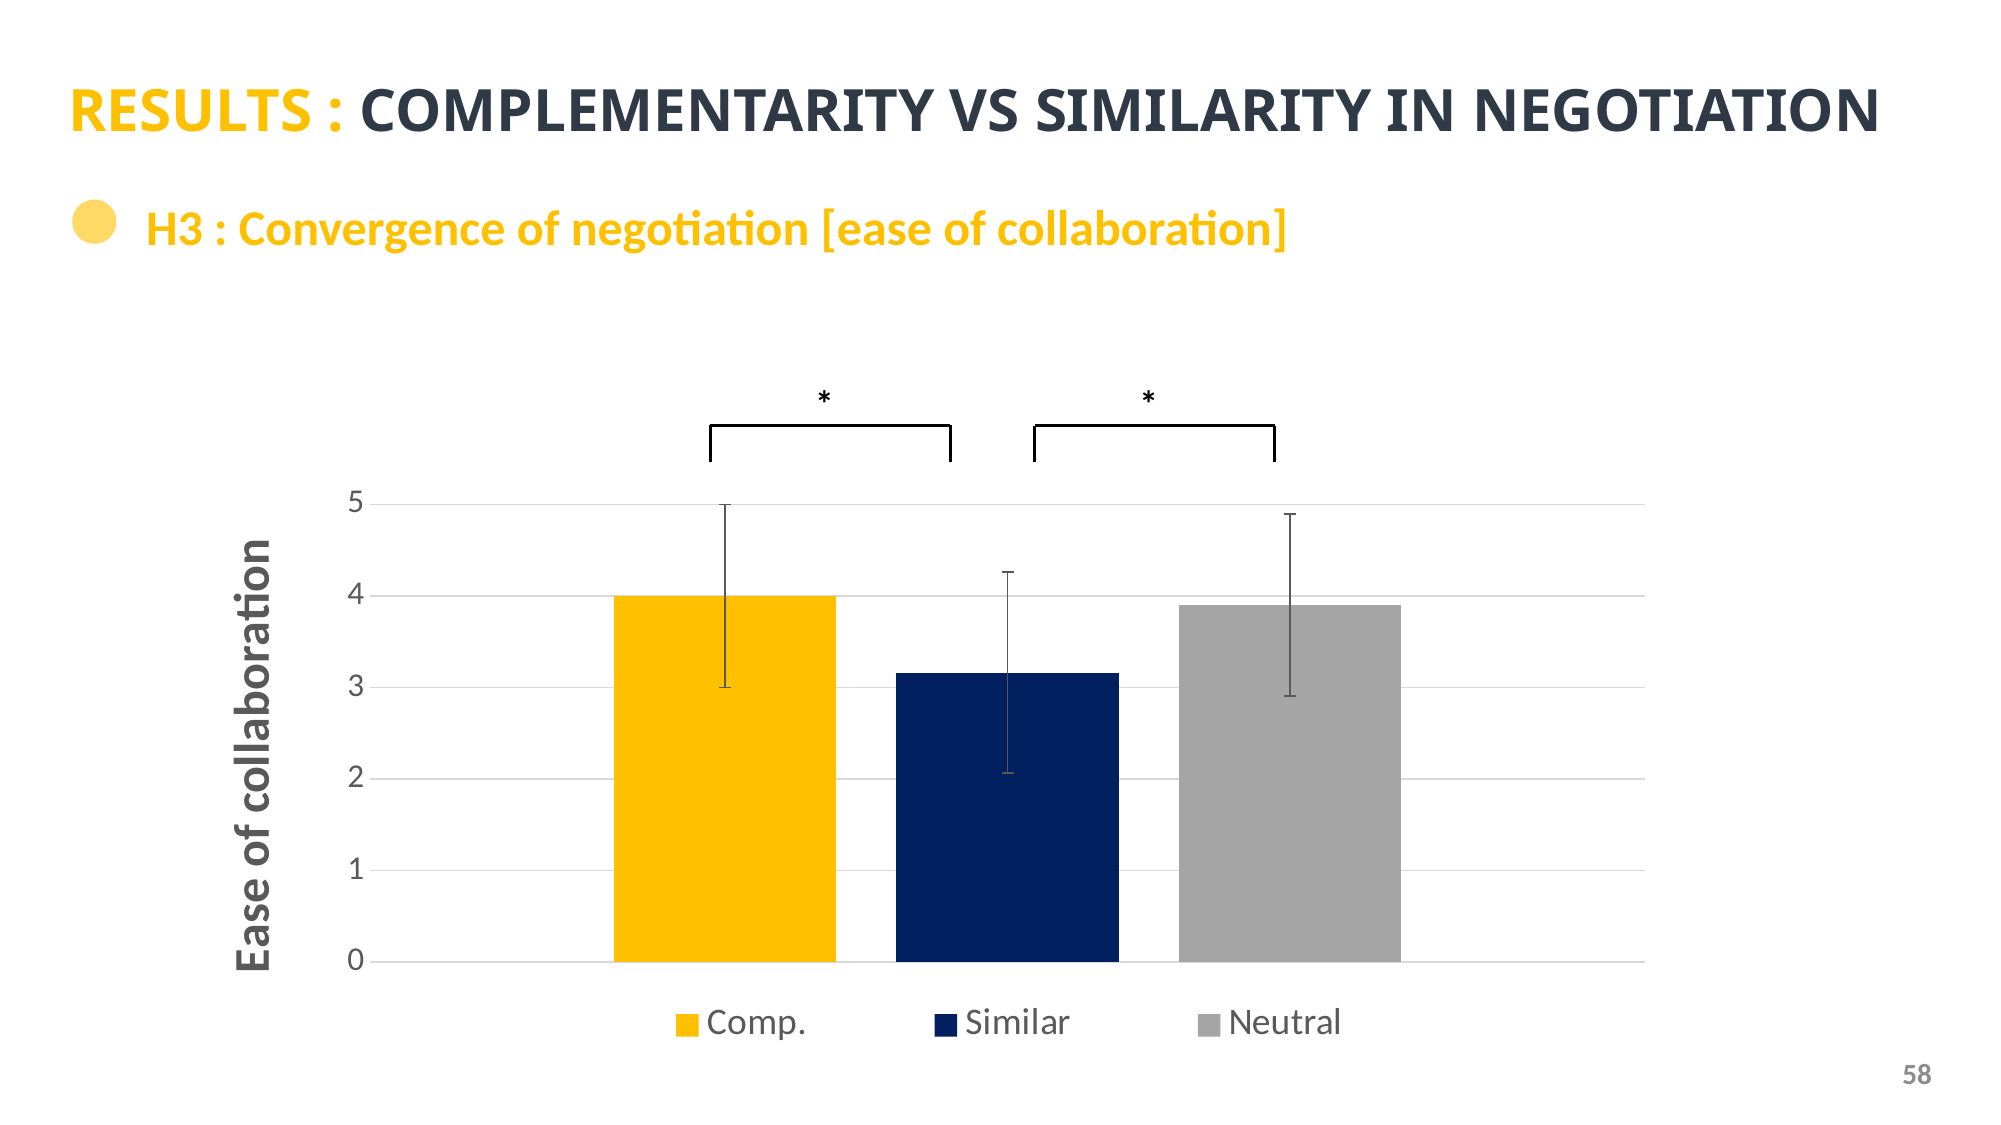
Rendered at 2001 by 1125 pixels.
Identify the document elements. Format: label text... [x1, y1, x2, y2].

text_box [1034, 372, 1275, 462]
text_box H3 : Convergence of negotiation [ease of collaboration] [131, 187, 1304, 263]
slide_number 58 [1496, 1042, 1947, 1103]
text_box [710, 372, 951, 462]
chart [200, 338, 1689, 1077]
text_box [71, 199, 117, 245]
title RESULTS : COMPLEMENTARITY VS SIMILARITY IN NEGOTIATION [53, 24, 2000, 200]
